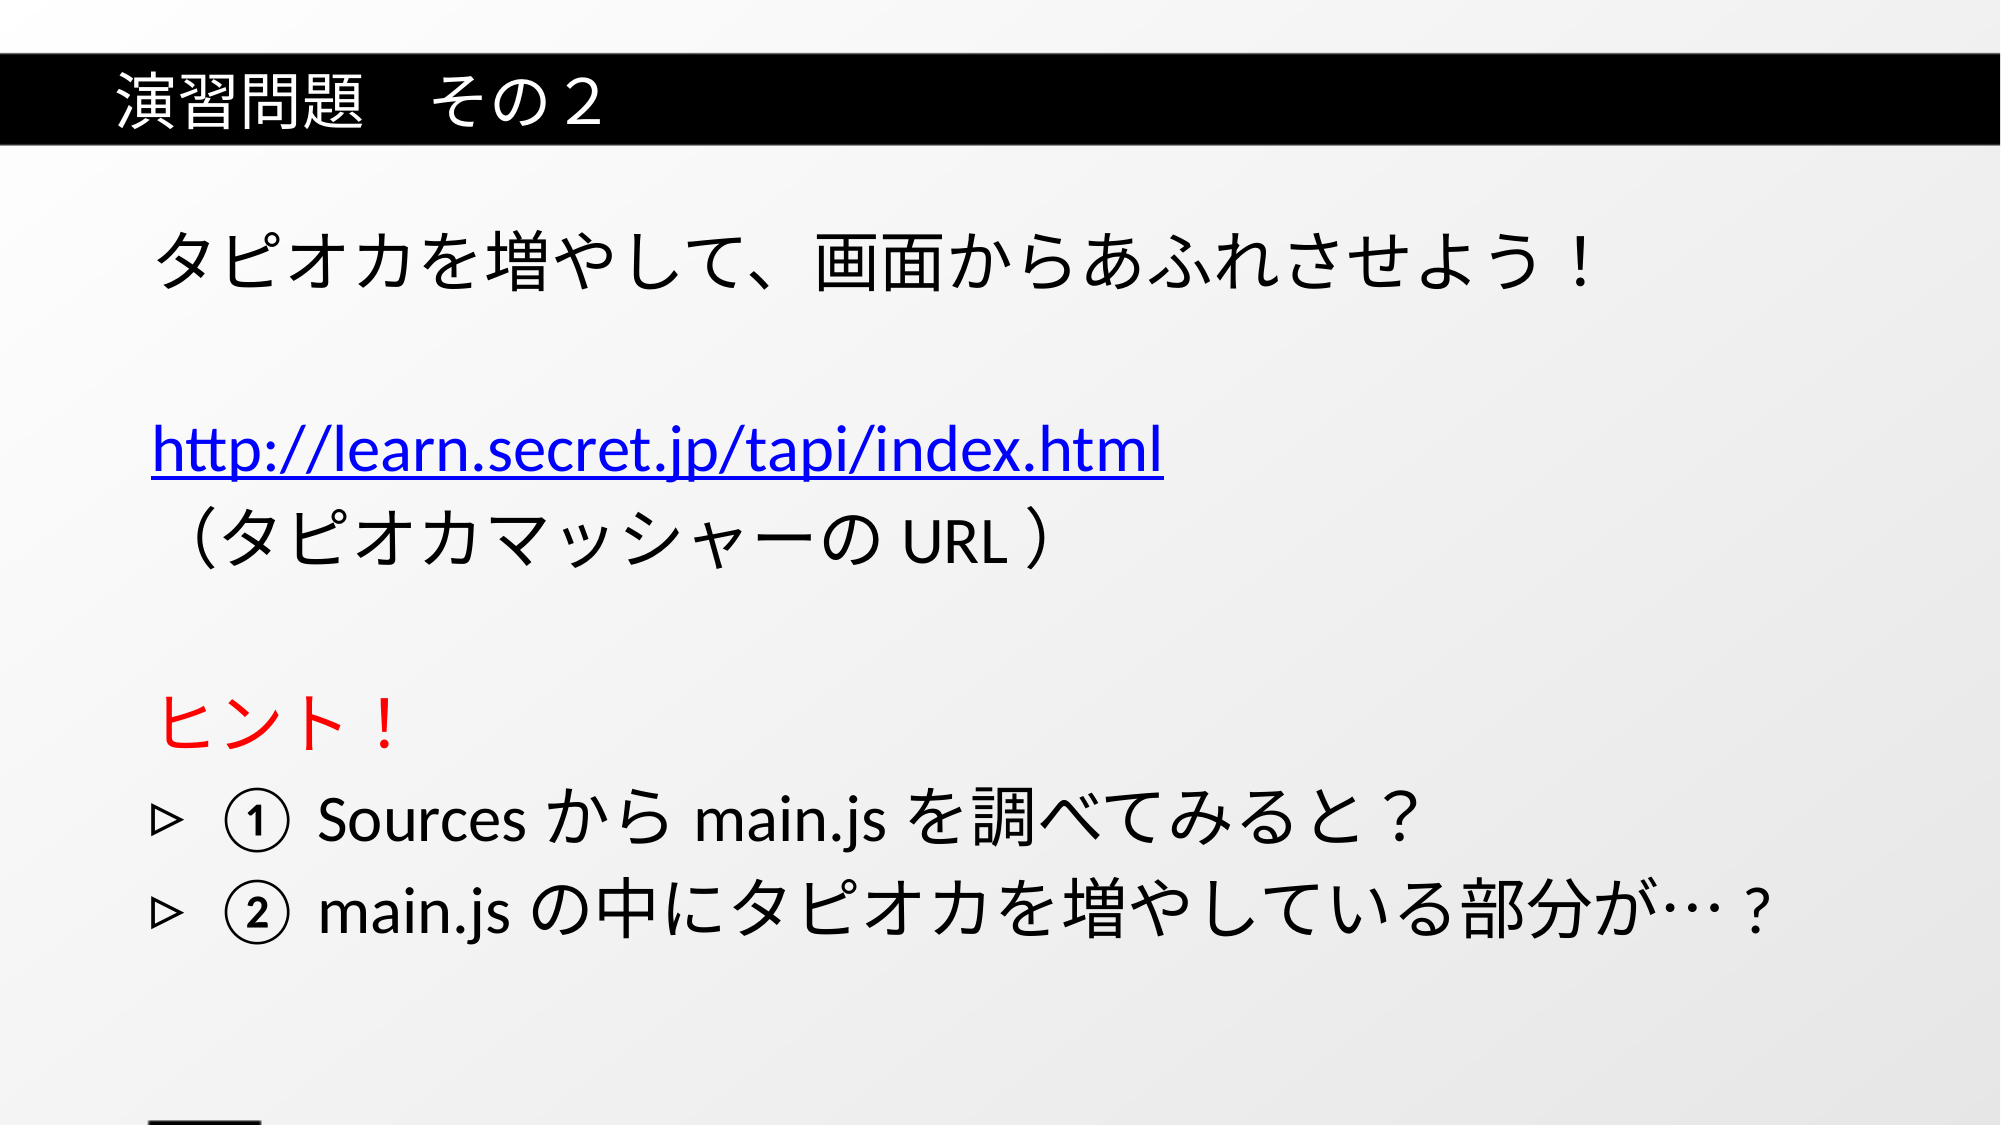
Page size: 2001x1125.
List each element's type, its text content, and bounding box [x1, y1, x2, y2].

list タピオカを増やして、画面からあふれさせよう！ http://learn.secret.jp/tapi/index.html （タピオカマッシャーのURL） ヒント！ ① Sourcesからmain.jsを調べてみると？ ② main.jsの中にタピオカを増やしている部分が…? [123, 204, 1916, 1082]
title 演習問題 その２ [99, 40, 1224, 152]
picture [0, 0, 2001, 1125]
